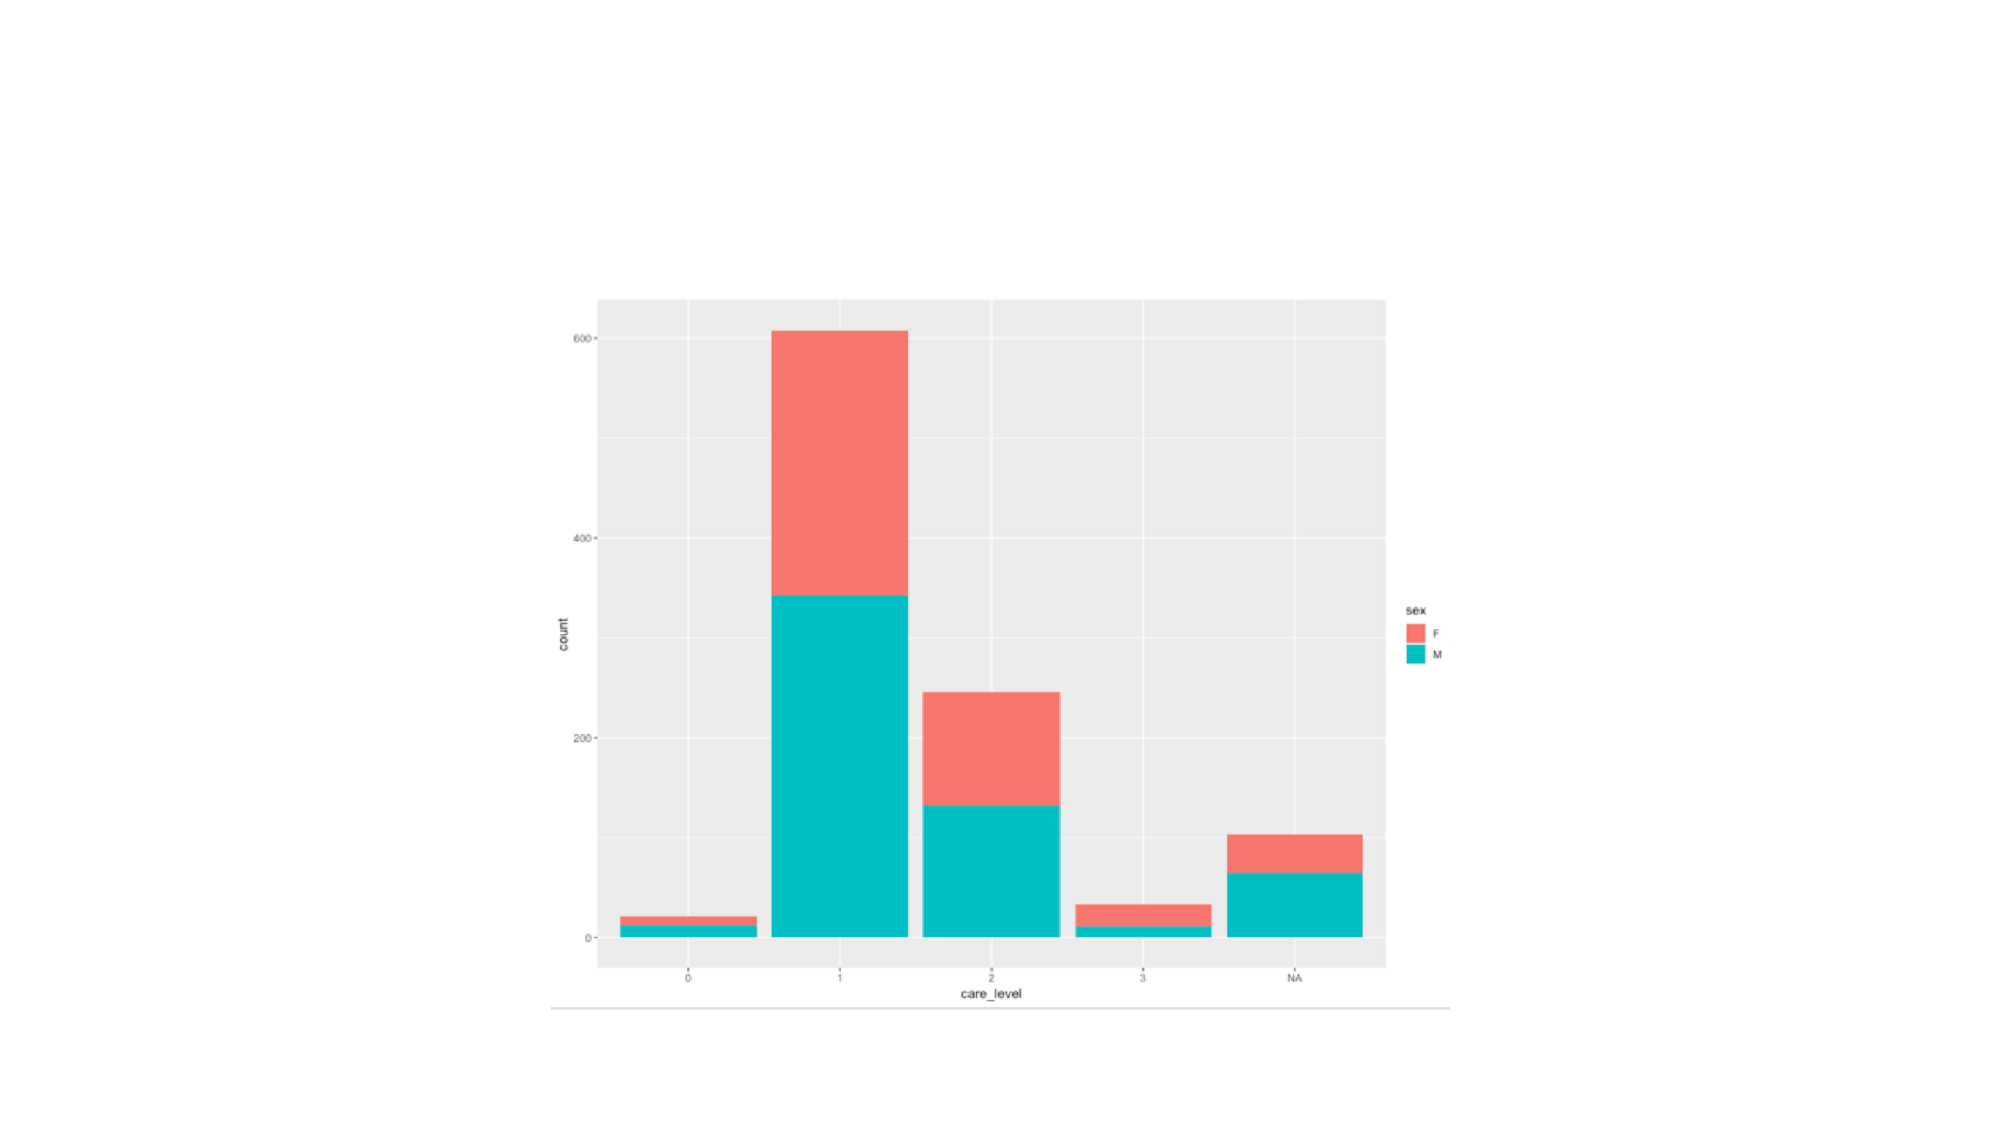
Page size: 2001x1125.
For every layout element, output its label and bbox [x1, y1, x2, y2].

picture [549, 297, 1450, 1011]
